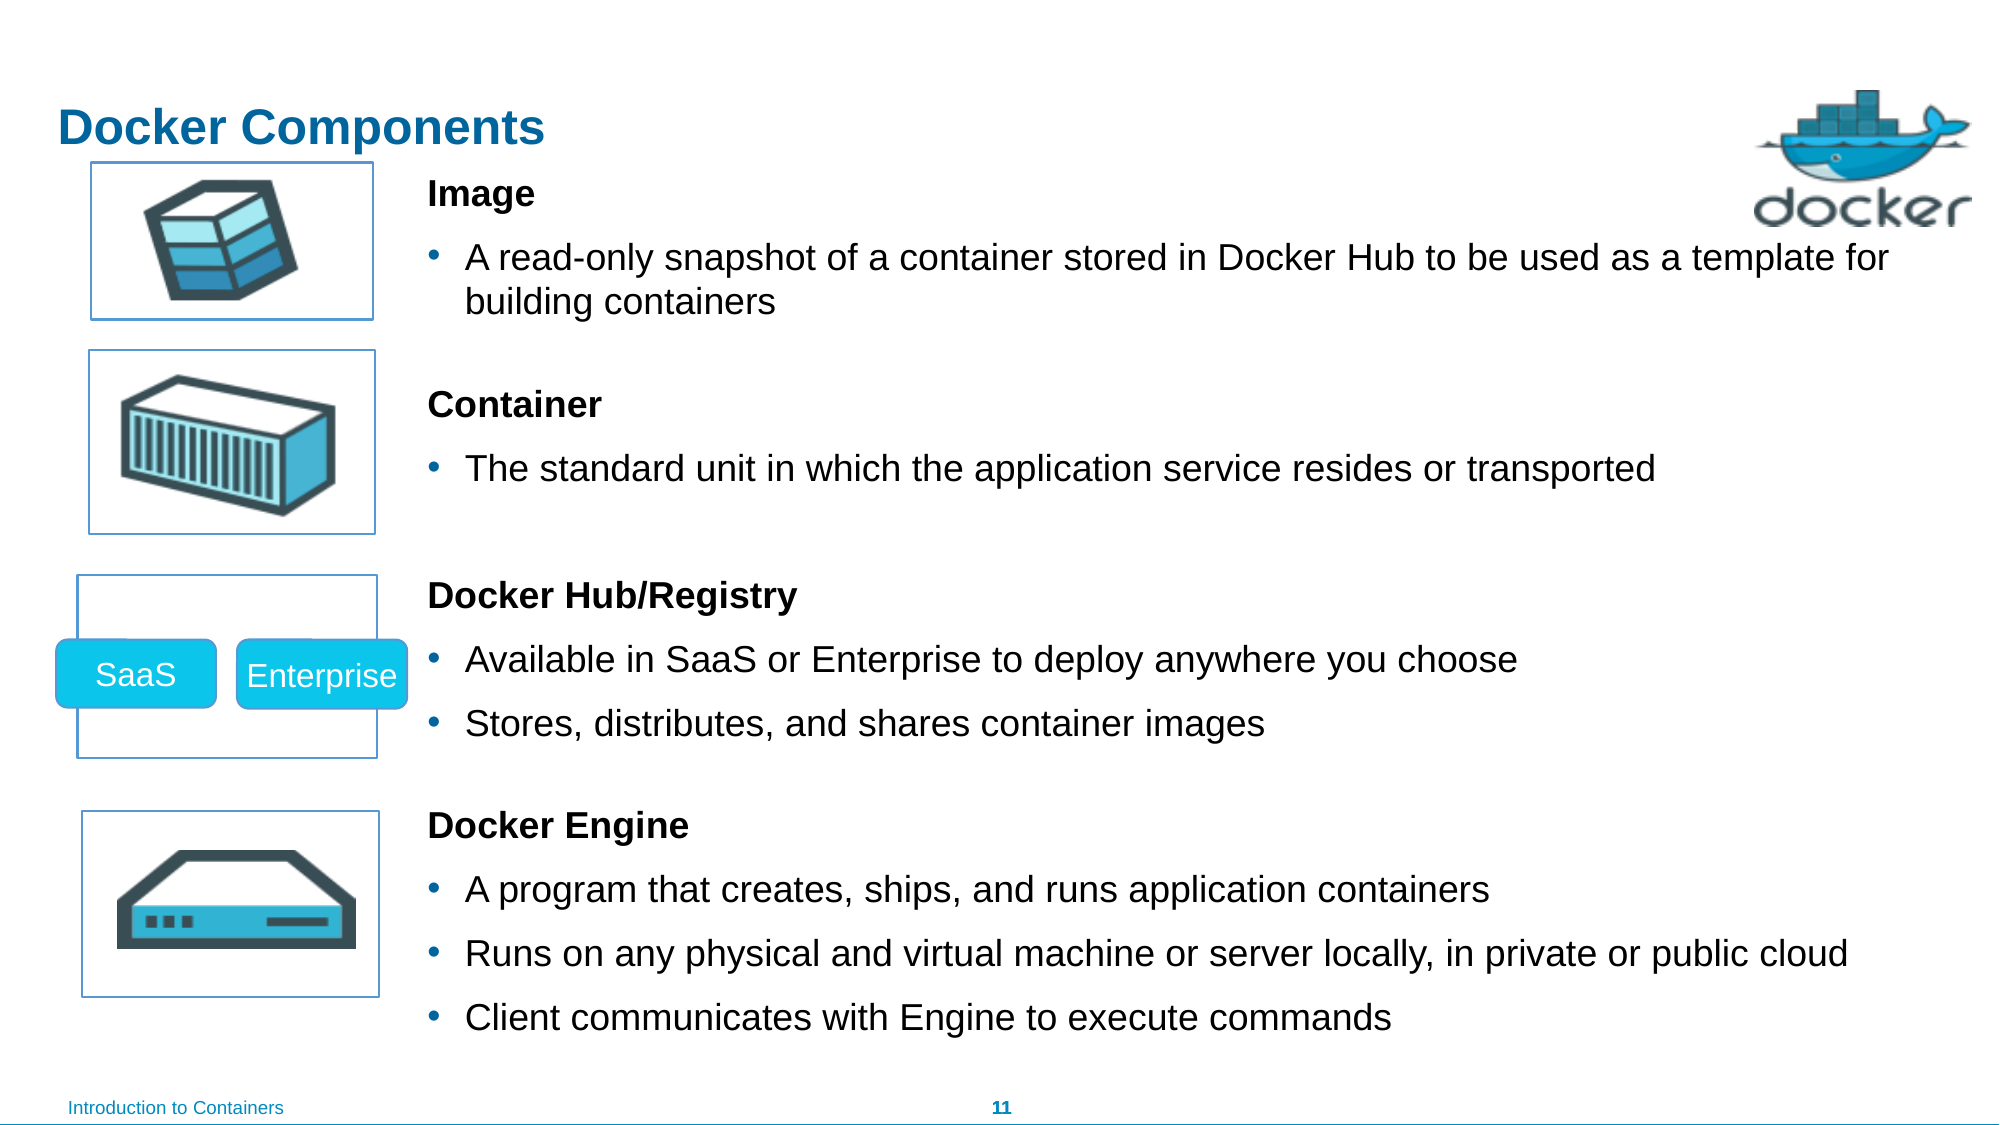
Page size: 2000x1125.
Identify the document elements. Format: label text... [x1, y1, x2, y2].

text_box [82, 810, 380, 998]
text_box [91, 162, 374, 320]
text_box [237, 639, 408, 709]
picture [1754, 90, 1972, 227]
text_box 11 [914, 1096, 1096, 1124]
picture [96, 373, 368, 524]
text_box [89, 349, 376, 535]
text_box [56, 639, 216, 708]
title Docker Components [1972, 90, 1978, 166]
title Docker Components [42, 90, 1754, 166]
text_box [77, 574, 378, 758]
text_box Image A read-only snapshot of a container stored in Docker Hub to be used as a template for building containers Container The standard unit in which the application service resides or transported Docker Hub/Registry Available in SaaS or Enterprise to deploy anywhere you choose Stores, distributes, and shares container images Docker Engine A program that creates, ships, and runs application containers Runs on any physical and virtual machine or server locally, in private or public cloud Client communicates with Engine to execute commands [412, 165, 1977, 1096]
picture [132, 174, 307, 310]
picture [117, 850, 356, 949]
